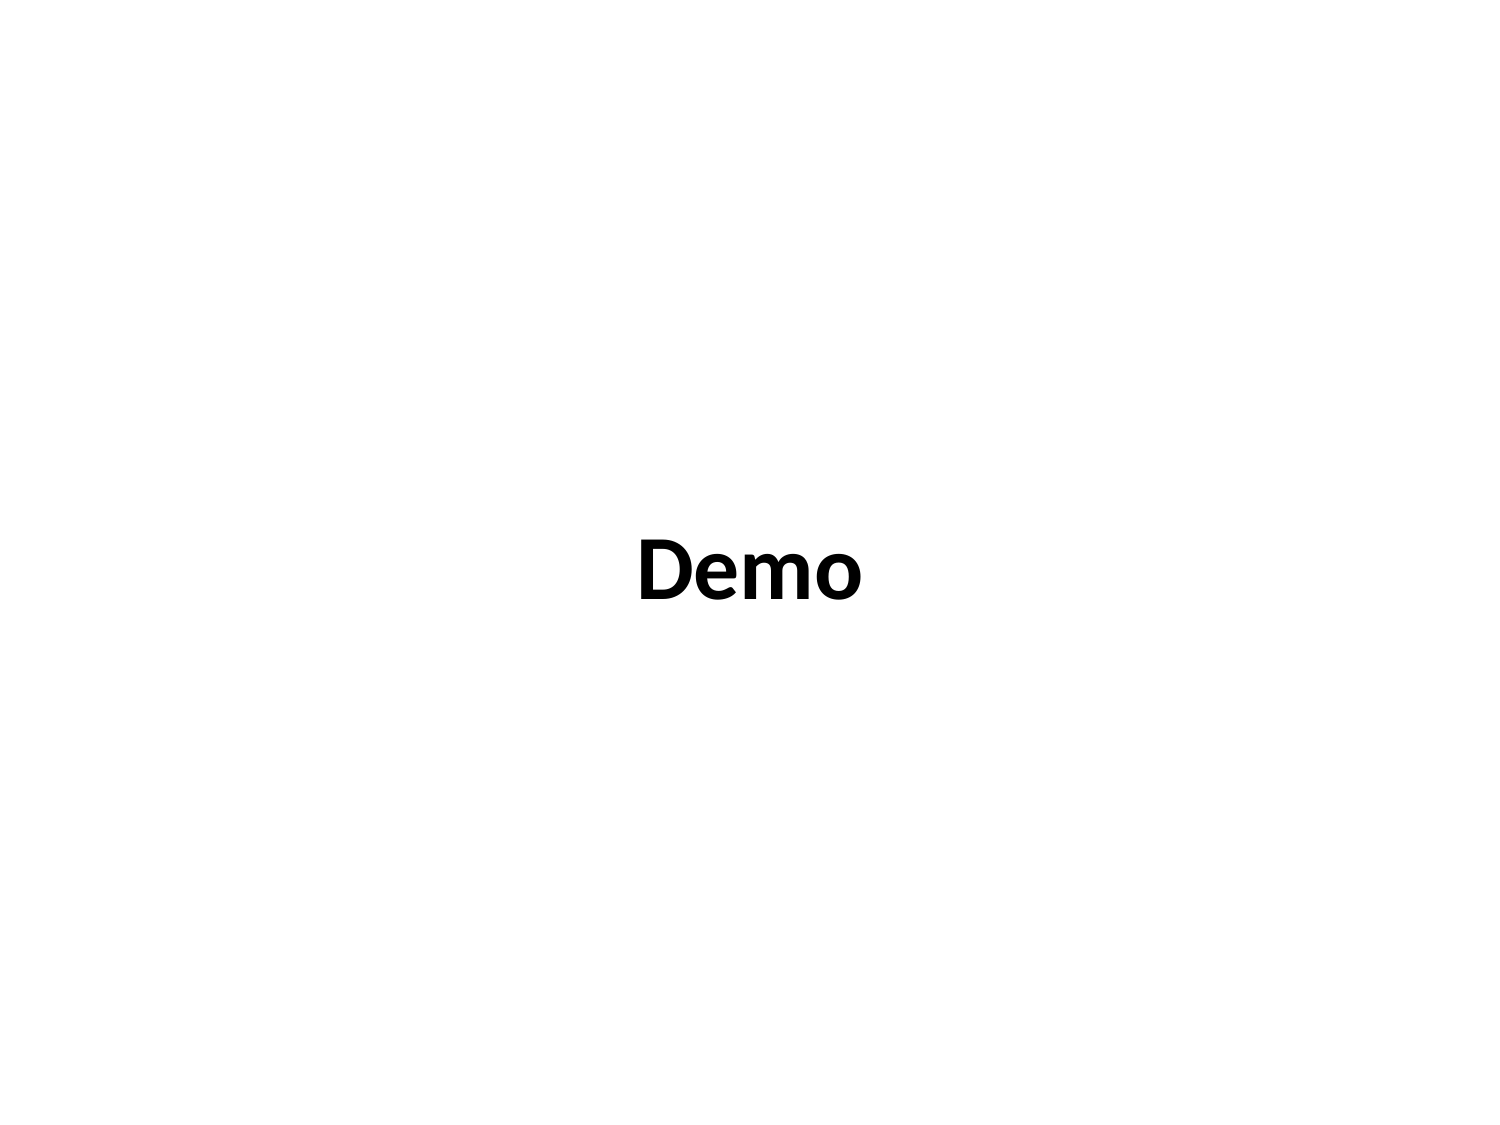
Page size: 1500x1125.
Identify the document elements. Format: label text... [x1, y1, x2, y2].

text_box Demo [112, 441, 1388, 683]
